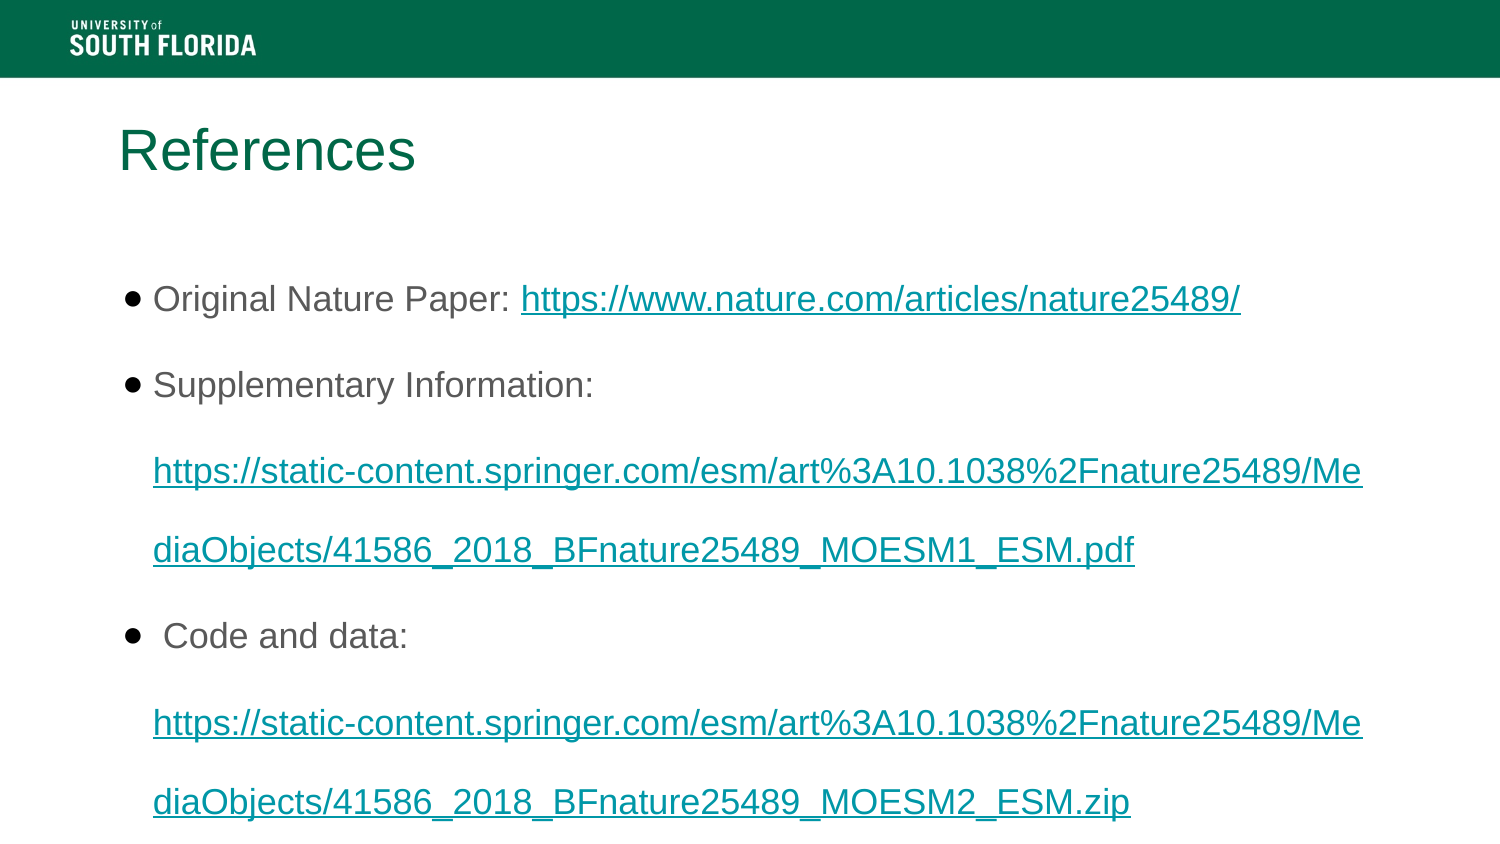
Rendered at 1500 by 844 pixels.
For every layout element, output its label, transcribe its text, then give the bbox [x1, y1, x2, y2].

list Original Nature Paper: https://www.nature.com/articles/nature25489/ Supplementary Information: https://static-content.springer.com/esm/art%3A10.1038%2Fnature25489/MediaObjects/41586_2018_BFnature25489_MOESM1_ESM.pdf Code and data: https://static-content.springer.com/esm/art%3A10.1038%2Fnature25489/MediaObjects/41586_2018_BFnature25489_MOESM2_ESM.zip Our code GitHub: https://github.com/sawyermade/comp_img_final_project [103, 224, 1397, 760]
title References [103, 94, 1397, 208]
picture [0, 0, 1500, 844]
